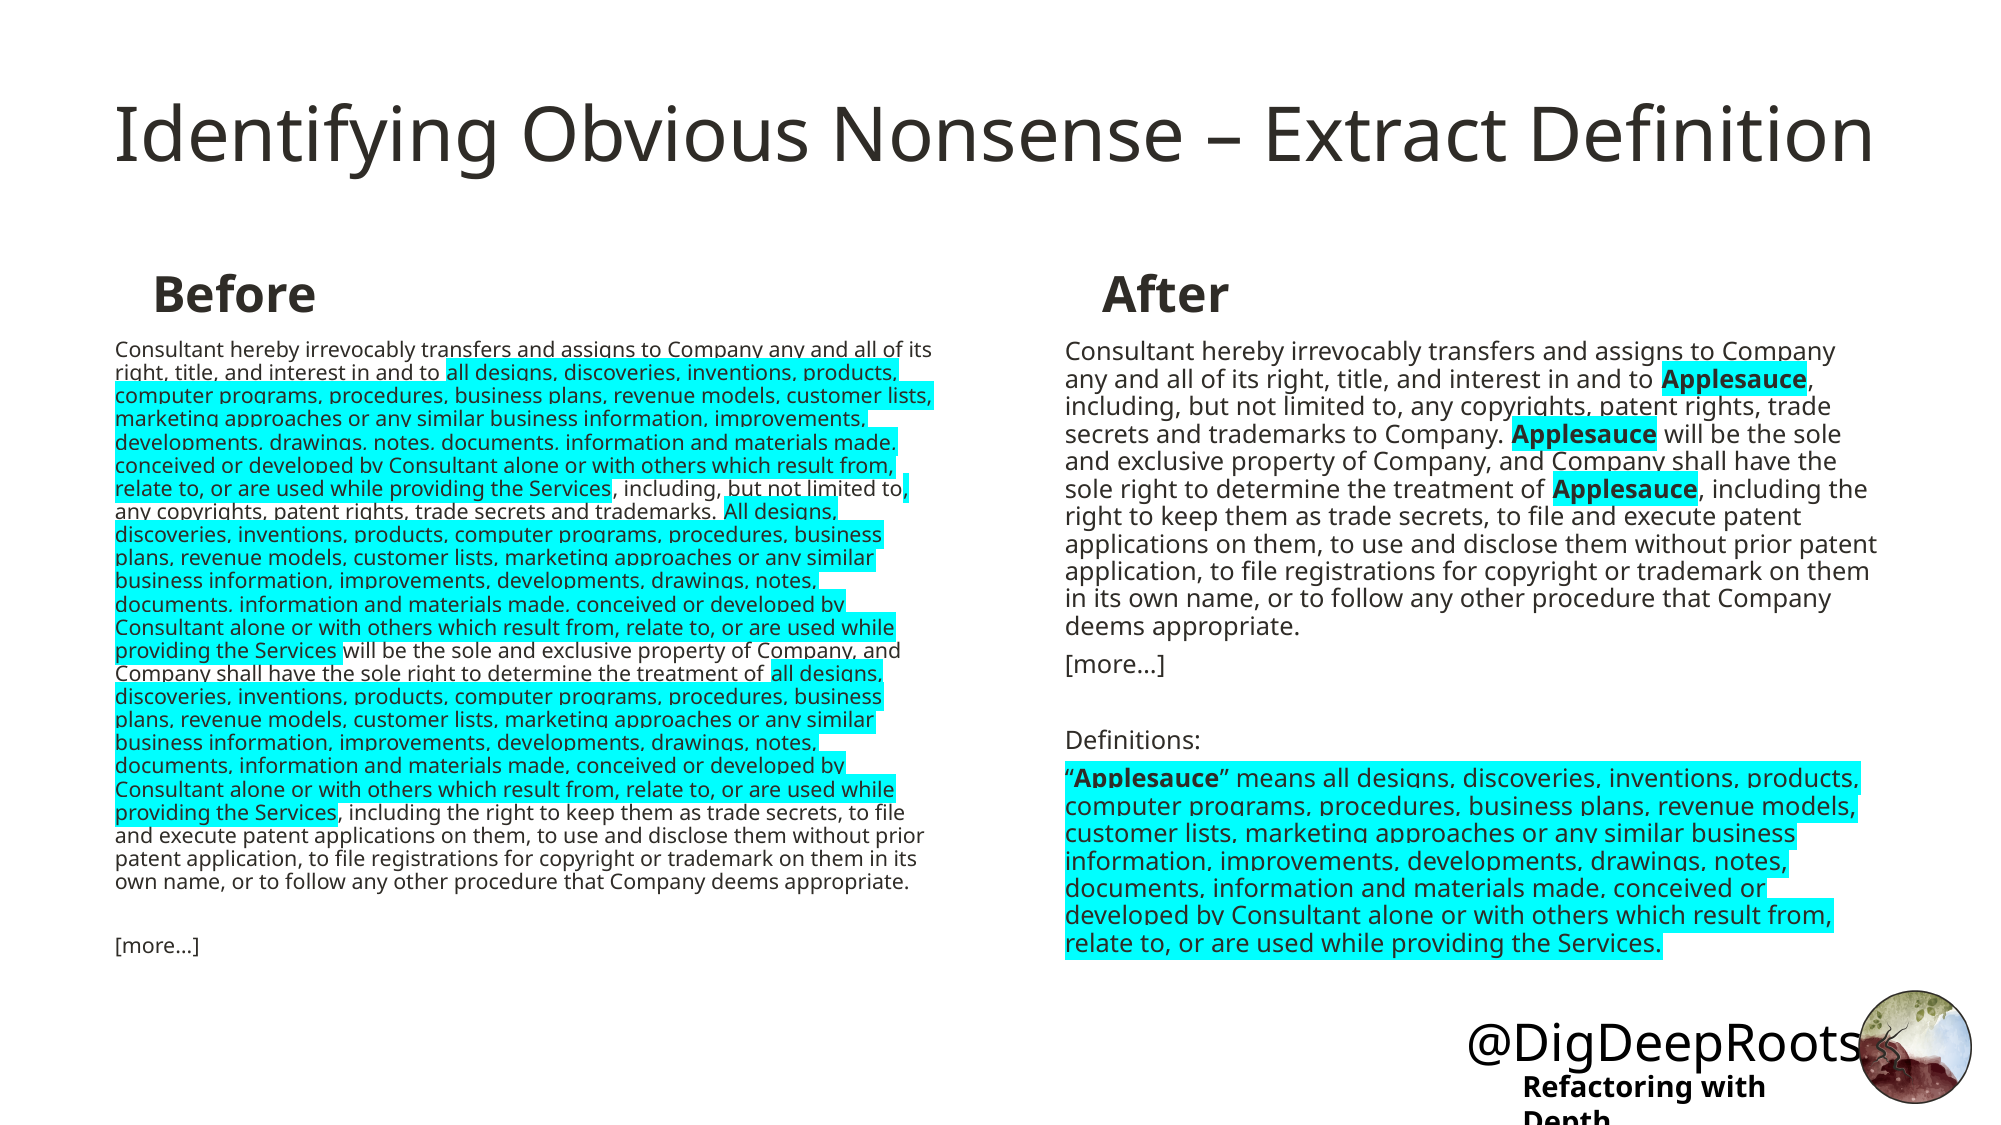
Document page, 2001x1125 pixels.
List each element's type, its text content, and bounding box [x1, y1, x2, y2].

picture [1850, 982, 1980, 1112]
list Consultant hereby irrevocably transfers and assigns to Company any and all of its right, title, and interest in and to all designs, discoveries, inventions, products, computer programs, procedures, business plans, revenue models, customer lists, marketing approaches or any similar business information, improvements, developments, drawings, notes, documents, information and materials made, conceived or developed by Consultant alone or with others which result from, relate to, or are used while providing the Services, including, but not limited to, any copyrights, patent rights, trade secrets and trademarks. All designs, discoveries, inventions, products, computer programs, procedures, business plans, revenue models, customer lists, marketing approaches or any similar business information, improvements, developments, drawings, notes, documents, information and materials made, conceived or developed by Consultant alone or with others which result from, relate to, or are used while providing the Services will be the sole and exclusive property of Company, and Company shall have the sole right to determine the treatment of all designs, discoveries, inventions, products, computer programs, procedures, business plans, revenue models, customer lists, marketing approaches or any similar business information, improvements, developments, drawings, notes, documents, information and materials made, conceived or developed by Consultant alone or with others which result from, relate to, or are used while providing the Services, including the right to keep them as trade secrets, to file and execute patent applications on them, to use and disclose them without prior patent application, to file registrations for copyright or trademark on them in its own name, or to follow any other procedure that Company deems appropriate. [more…] [99, 331, 951, 975]
list Consultant hereby irrevocably transfers and assigns to Company any and all of its right, title, and interest in and to Applesauce, including, but not limited to, any copyrights, patent rights, trade secrets and trademarks to Company. Applesauce will be the sole and exclusive property of Company, and Company shall have the sole right to determine the treatment of Applesauce, including the right to keep them as trade secrets, to file and execute patent applications on them, to use and disclose them without prior patent application, to file registrations for copyright or trademark on them in its own name, or to follow any other procedure that Company deems appropriate. [more…] Definitions: “Applesauce” means all designs, discoveries, inventions, products, computer programs, procedures, business plans, revenue models, customer lists, marketing approaches or any similar business information, improvements, developments, drawings, notes, documents, information and materials made, conceived or developed by Consultant alone or with others which result from, relate to, or are used while providing the Services. [1049, 331, 1900, 975]
title Identifying Obvious Nonsense – Extract Definition [99, 47, 1900, 226]
list After [1049, 196, 1900, 331]
list Before [99, 196, 951, 331]
